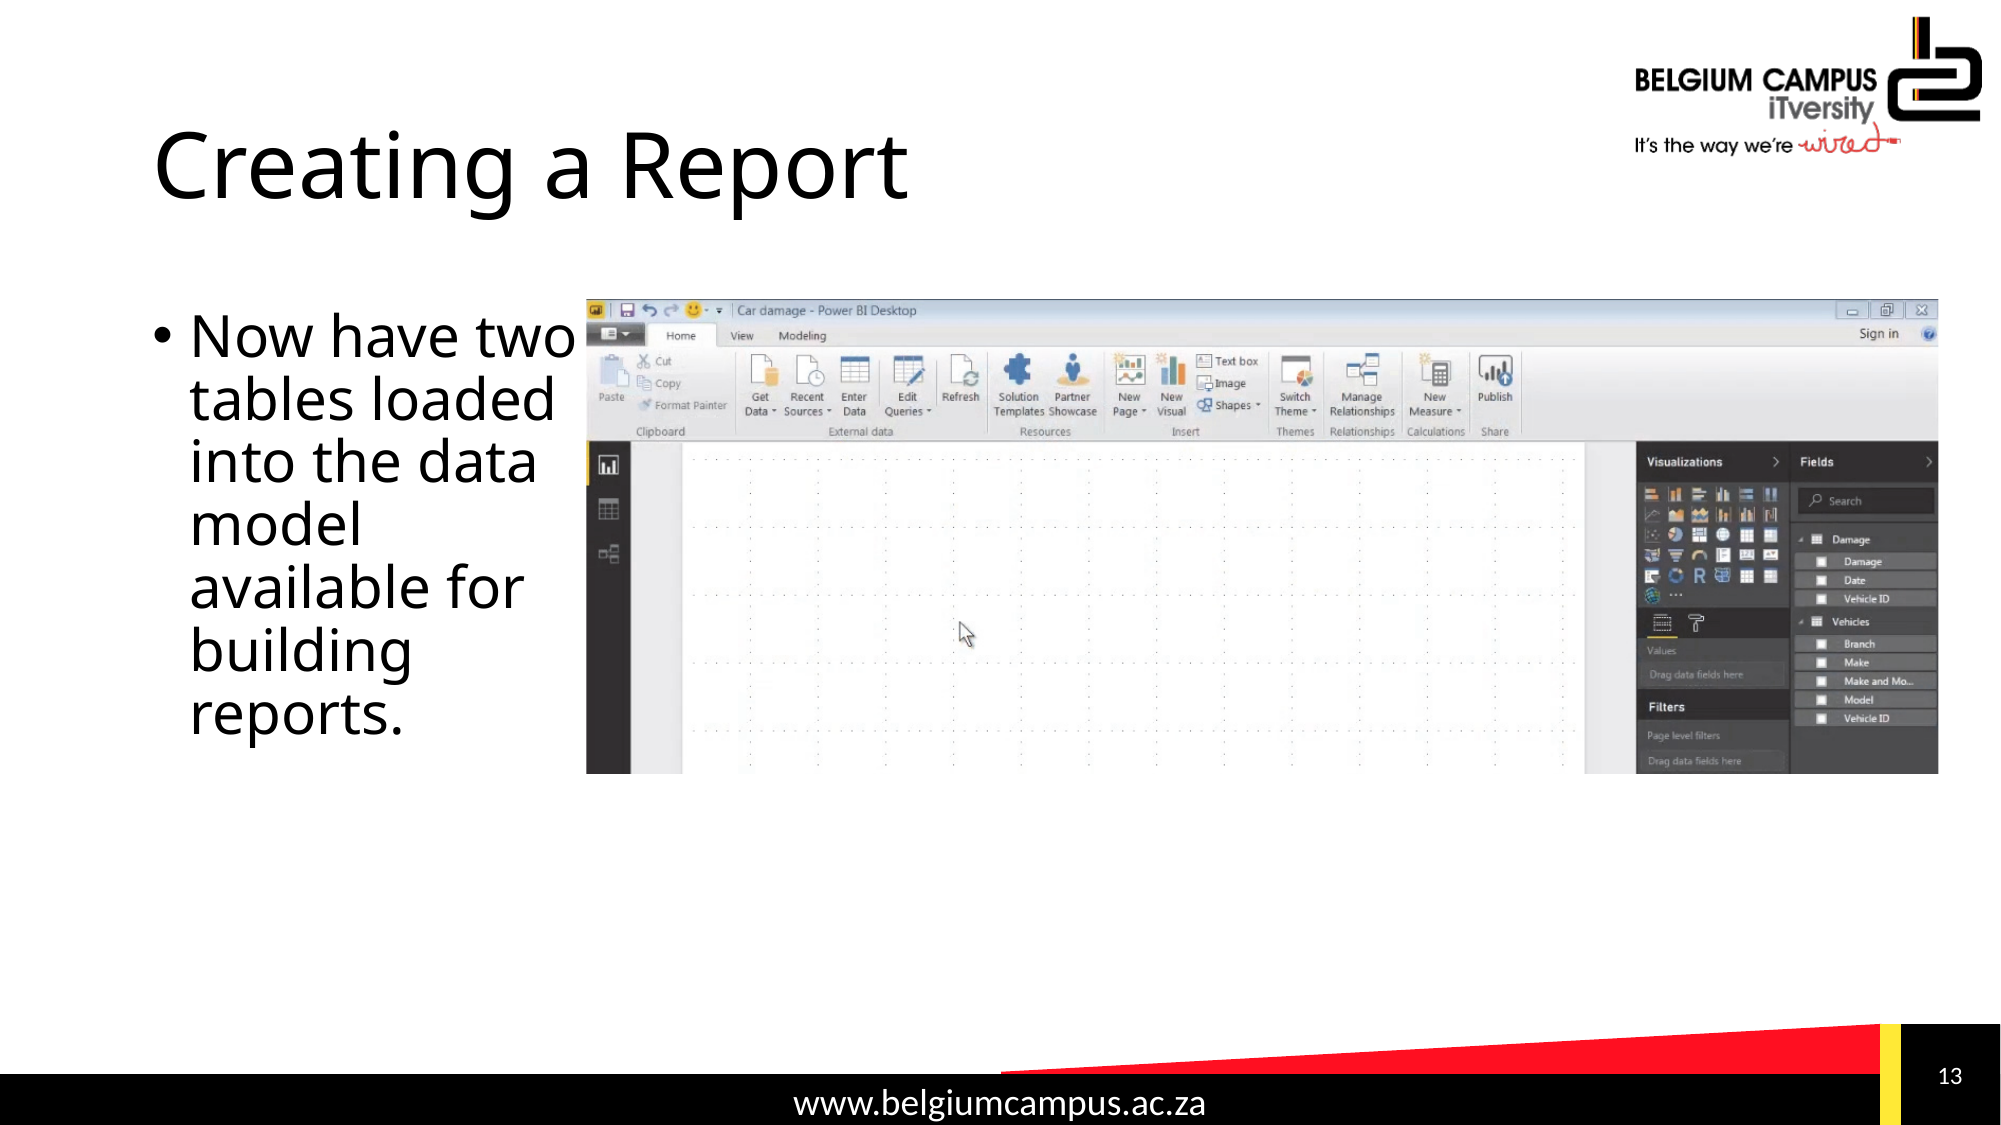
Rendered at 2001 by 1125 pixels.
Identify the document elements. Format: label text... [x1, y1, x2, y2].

picture [1631, 0, 1986, 198]
picture [586, 299, 1939, 774]
list Now have two tables loaded into the data model available for building reports. [137, 299, 611, 1014]
title Creating a Report [137, 59, 1863, 278]
